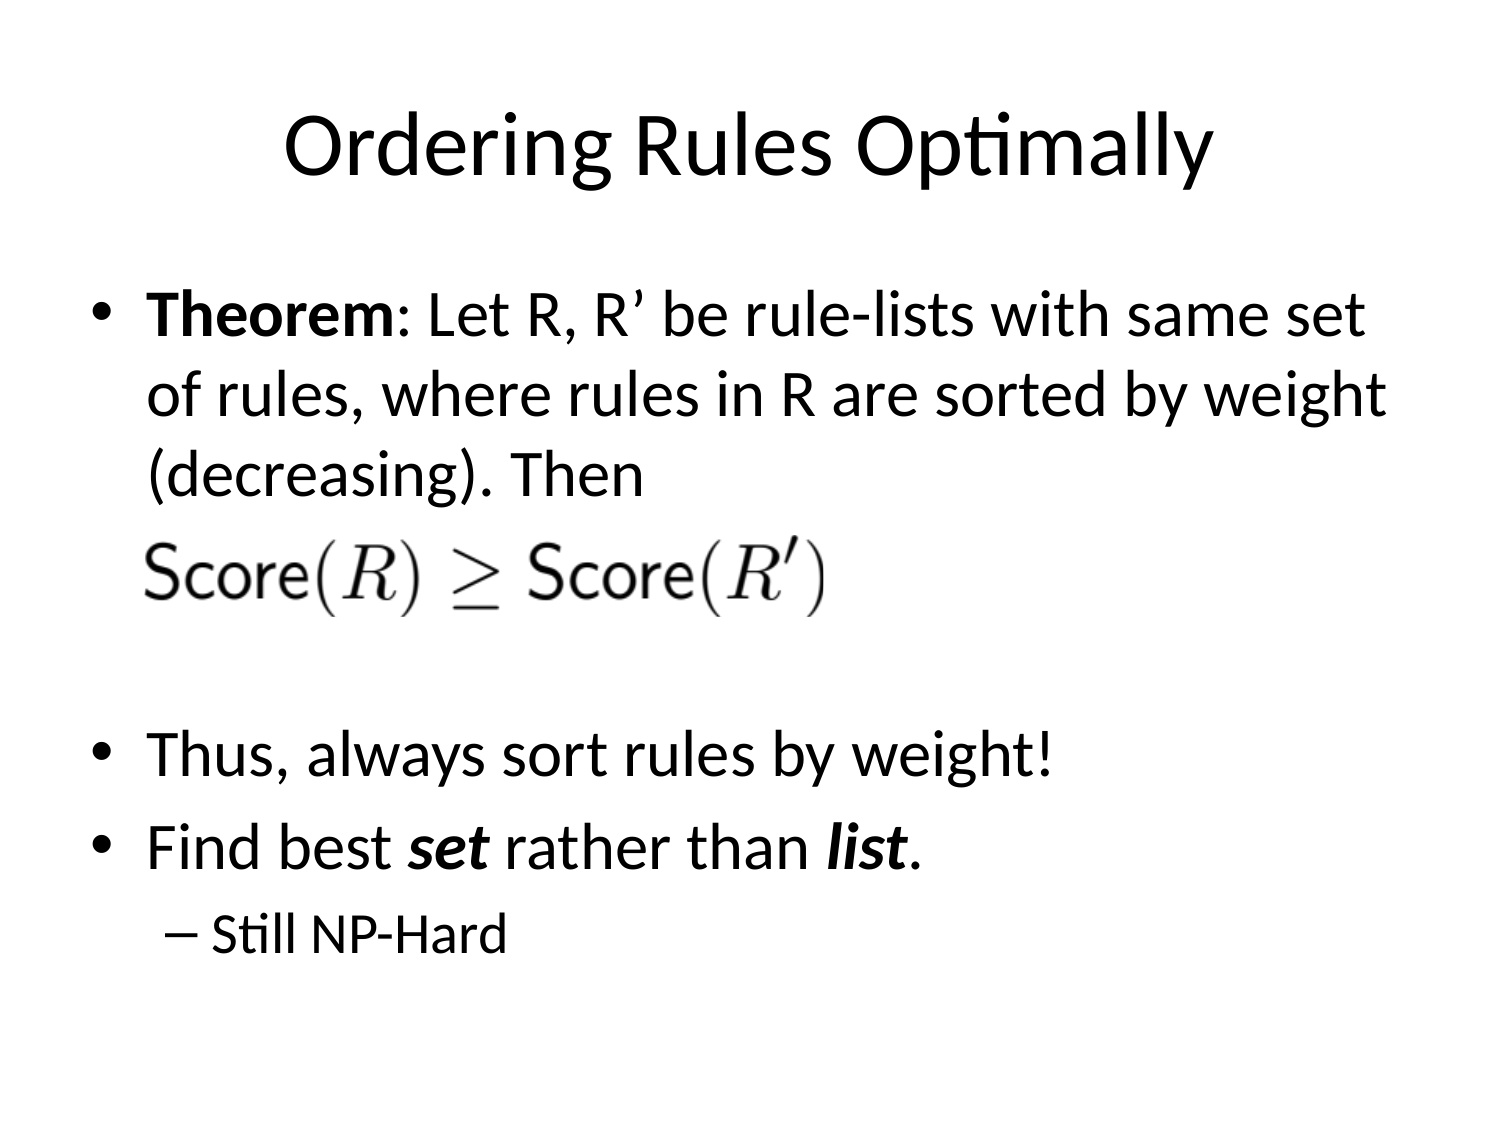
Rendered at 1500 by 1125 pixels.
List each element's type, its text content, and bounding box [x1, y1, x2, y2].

title Ordering Rules Optimally [75, 45, 1425, 233]
list Theorem: Let R, R’ be rule-lists with same set of rules, where rules in R are sorted by weight (decreasing). Then Thus, always sort rules by weight! Find best set rather than list. Still NP-Hard [75, 262, 1425, 1005]
picture [143, 535, 824, 618]
